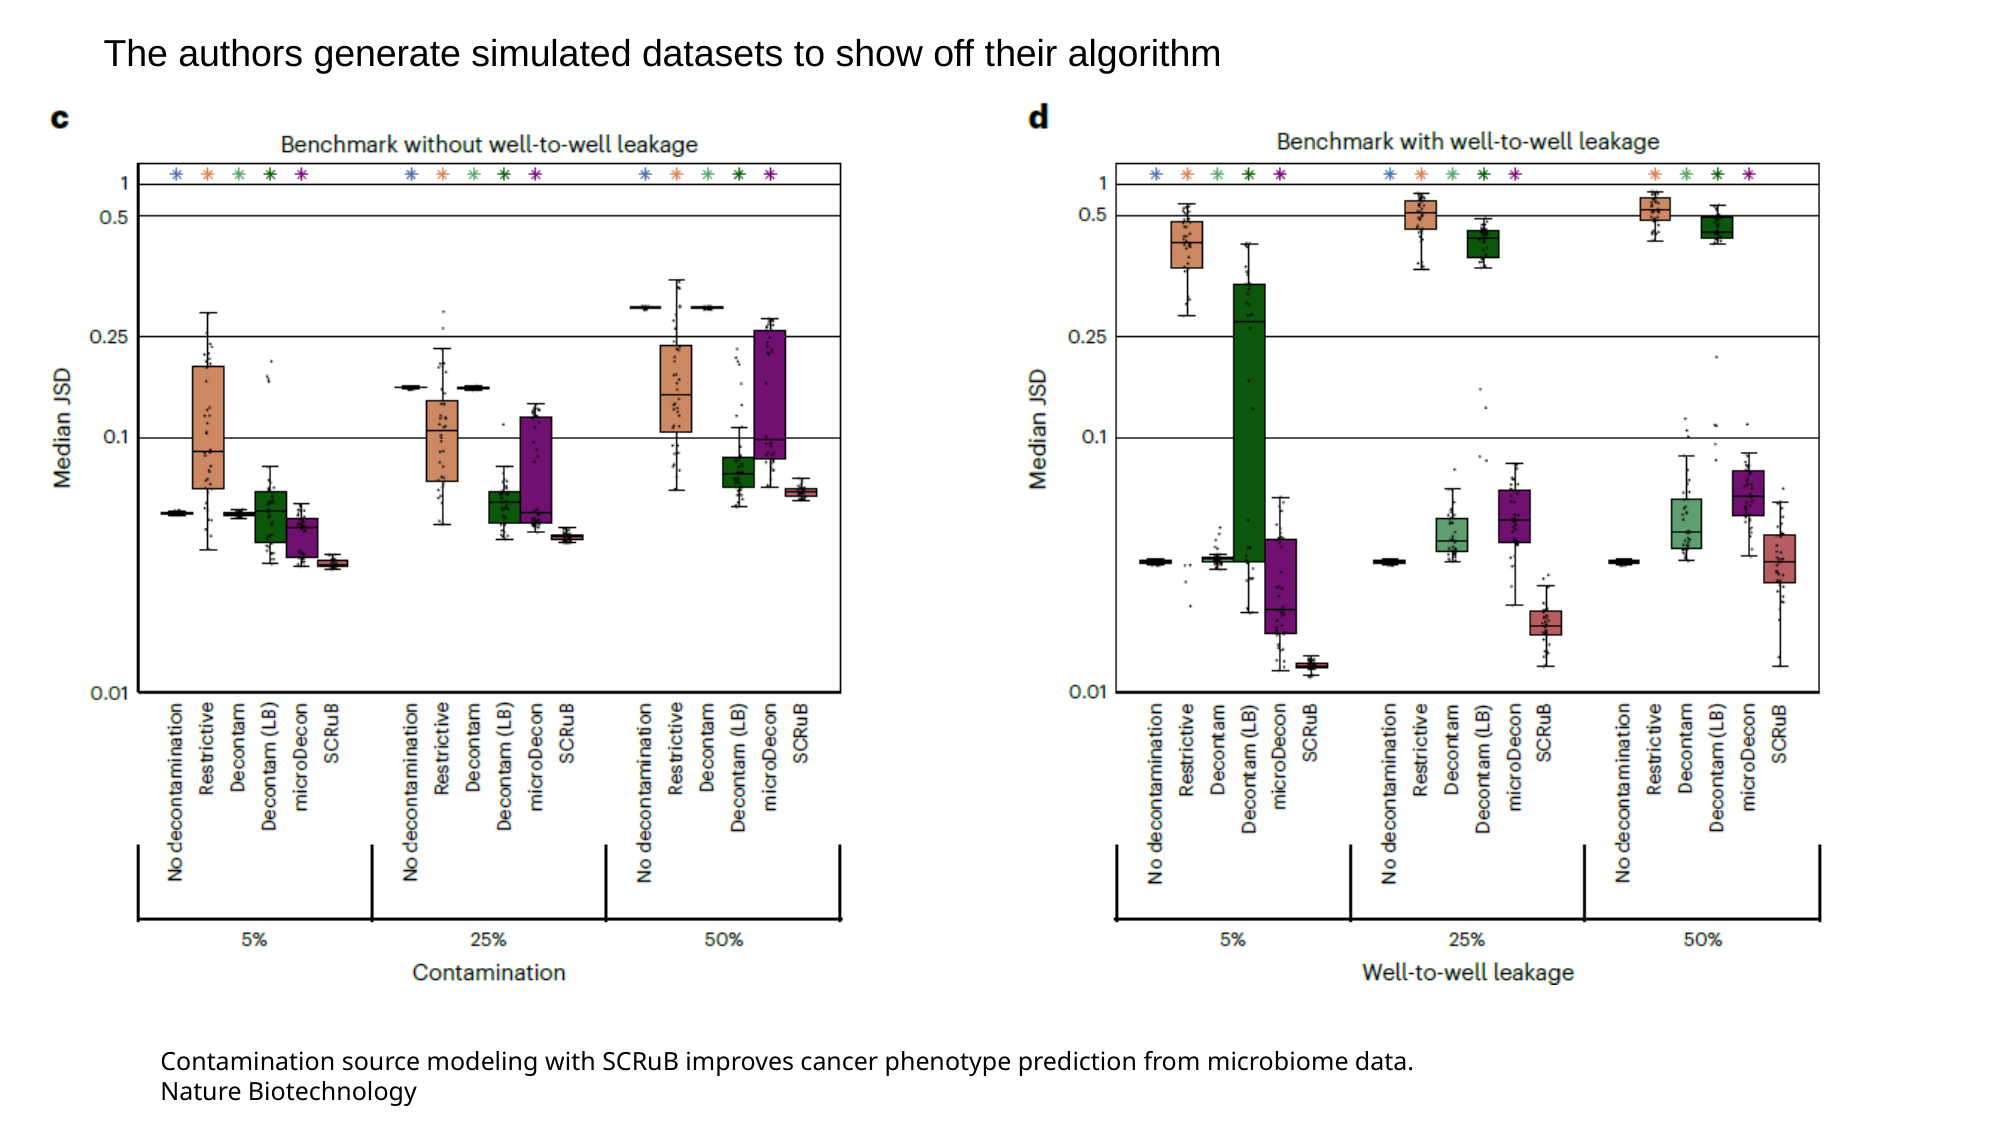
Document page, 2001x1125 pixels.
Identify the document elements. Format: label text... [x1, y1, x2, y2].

text_box The authors generate simulated datasets to show off their algorithm [88, 21, 1861, 81]
picture [0, 81, 1900, 985]
text_box Contamination source modeling with SCRuB improves cancer phenotype prediction from microbiome data. Nature Biotechnology [145, 1037, 1992, 1113]
